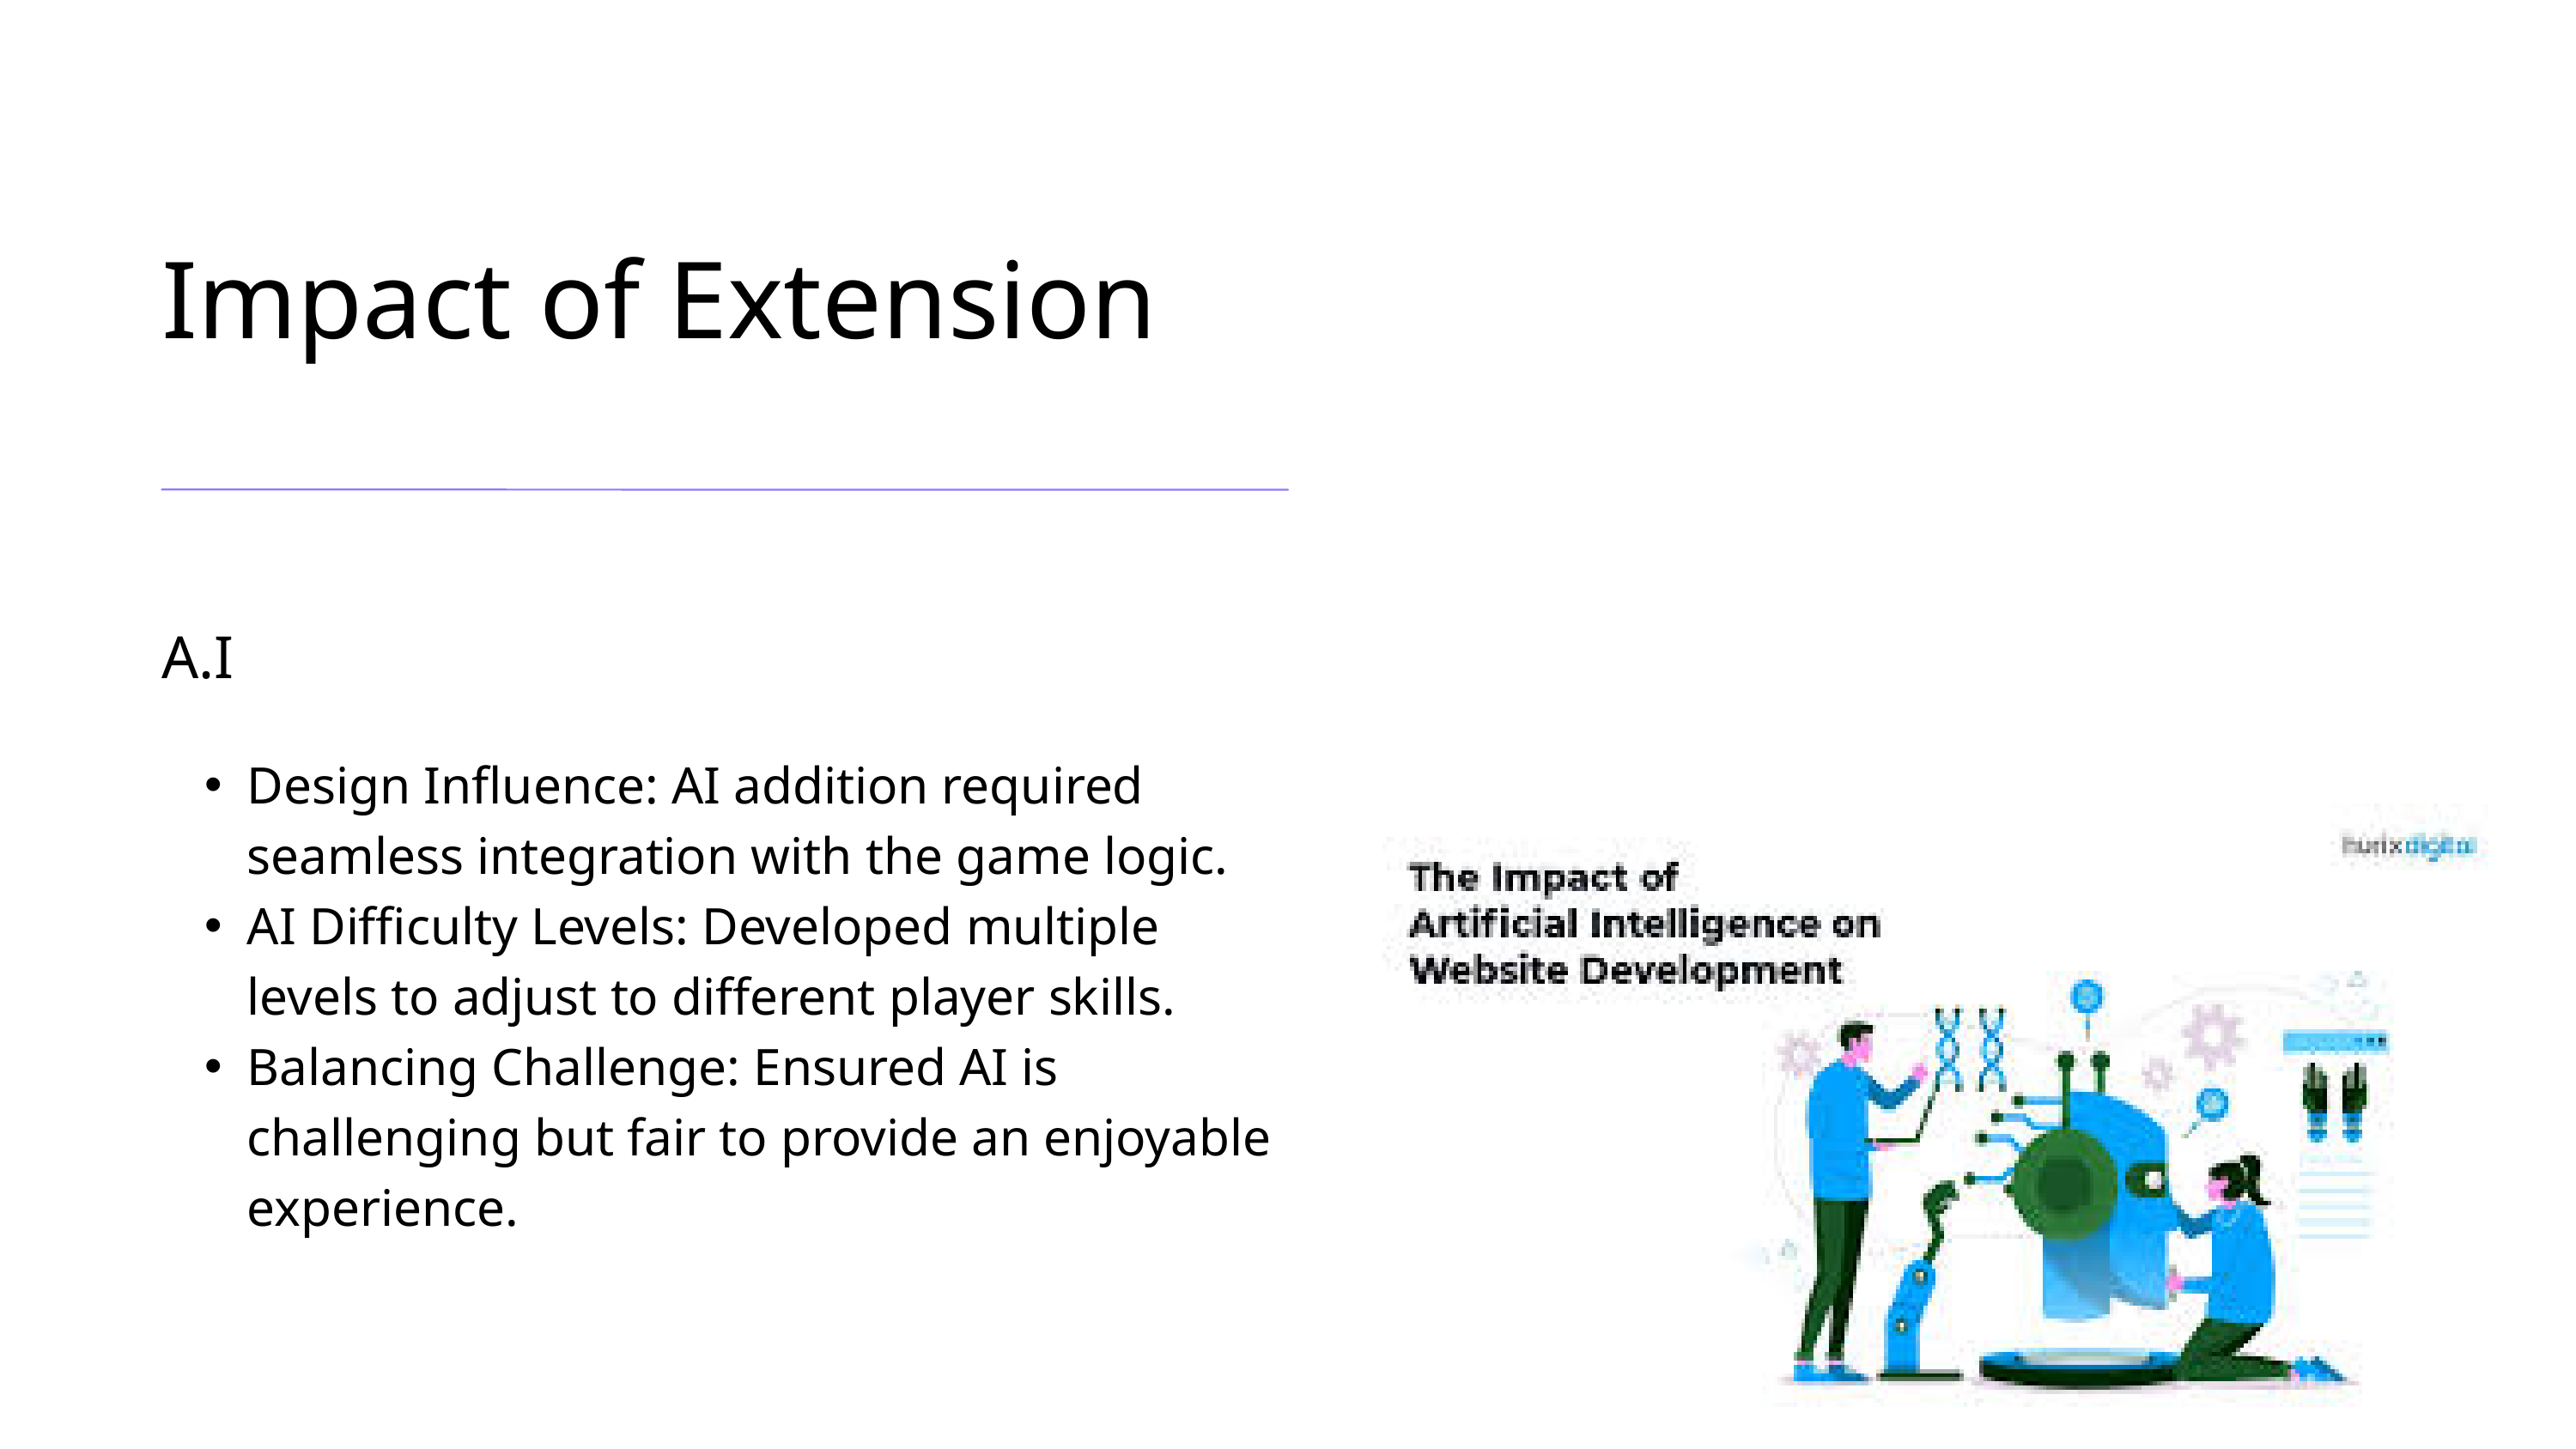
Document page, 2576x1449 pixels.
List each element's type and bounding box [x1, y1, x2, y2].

text_box [161, 232, 1289, 1297]
picture [1320, 770, 2549, 1449]
